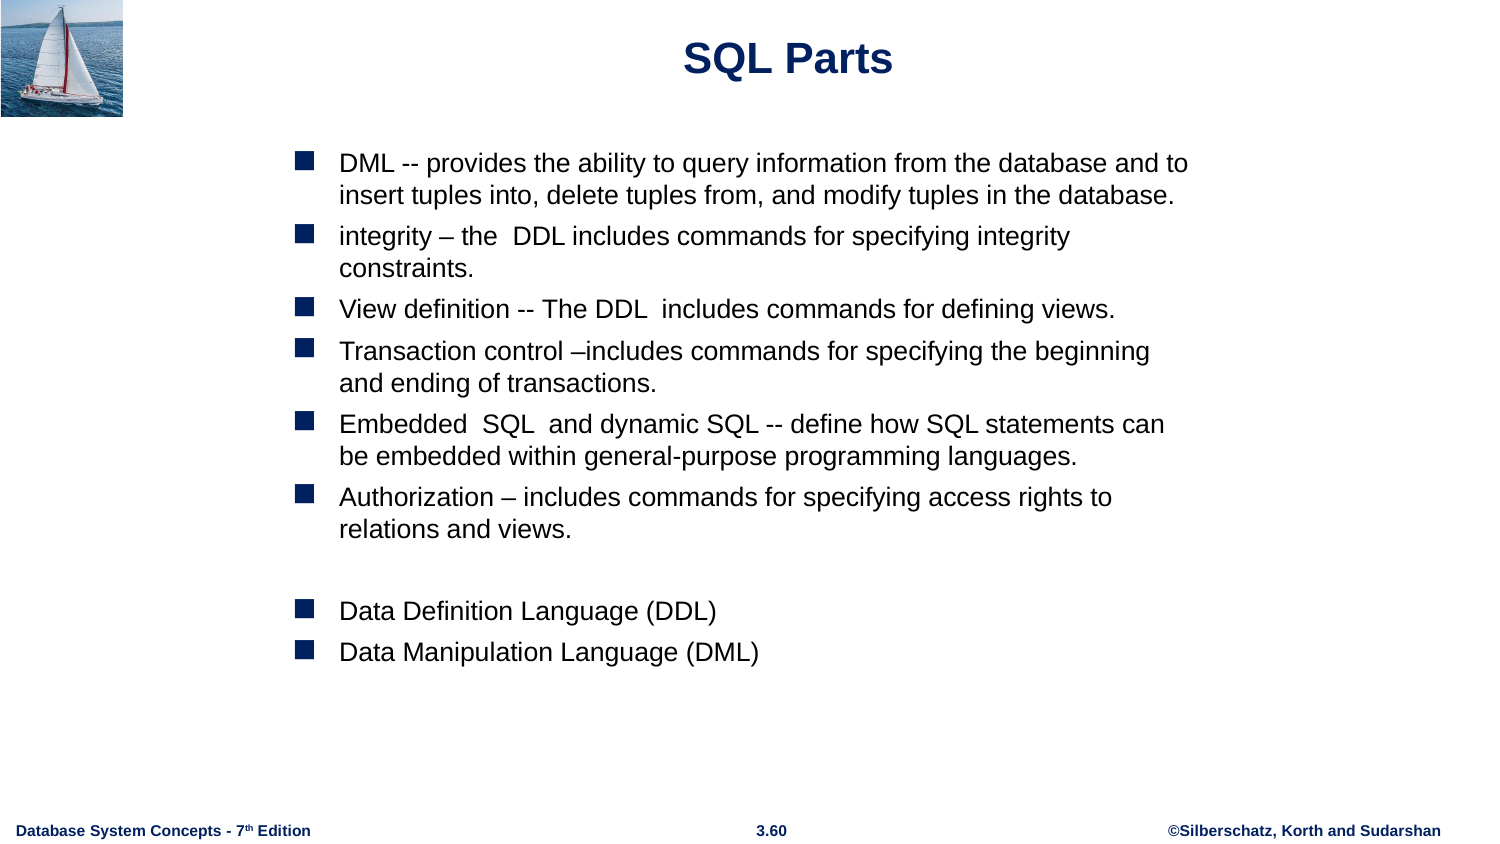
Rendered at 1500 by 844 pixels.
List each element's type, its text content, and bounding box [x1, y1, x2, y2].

list DML -- provides the ability to query information from the database and to insert tuples into, delete tuples from, and modify tuples in the database. integrity – the DDL includes commands for specifying integrity constraints. View definition -- The DDL includes commands for defining views. Transaction control –includes commands for specifying the beginning and ending of transactions. Embedded SQL and dynamic SQL -- define how SQL statements can be embedded within general-purpose programming languages. Authorization – includes commands for specifying access rights to relations and views. Data Definition Language (DDL) Data Manipulation Language (DML) [282, 138, 1216, 745]
picture [0, 0, 123, 117]
title SQL Parts [125, 14, 1452, 90]
